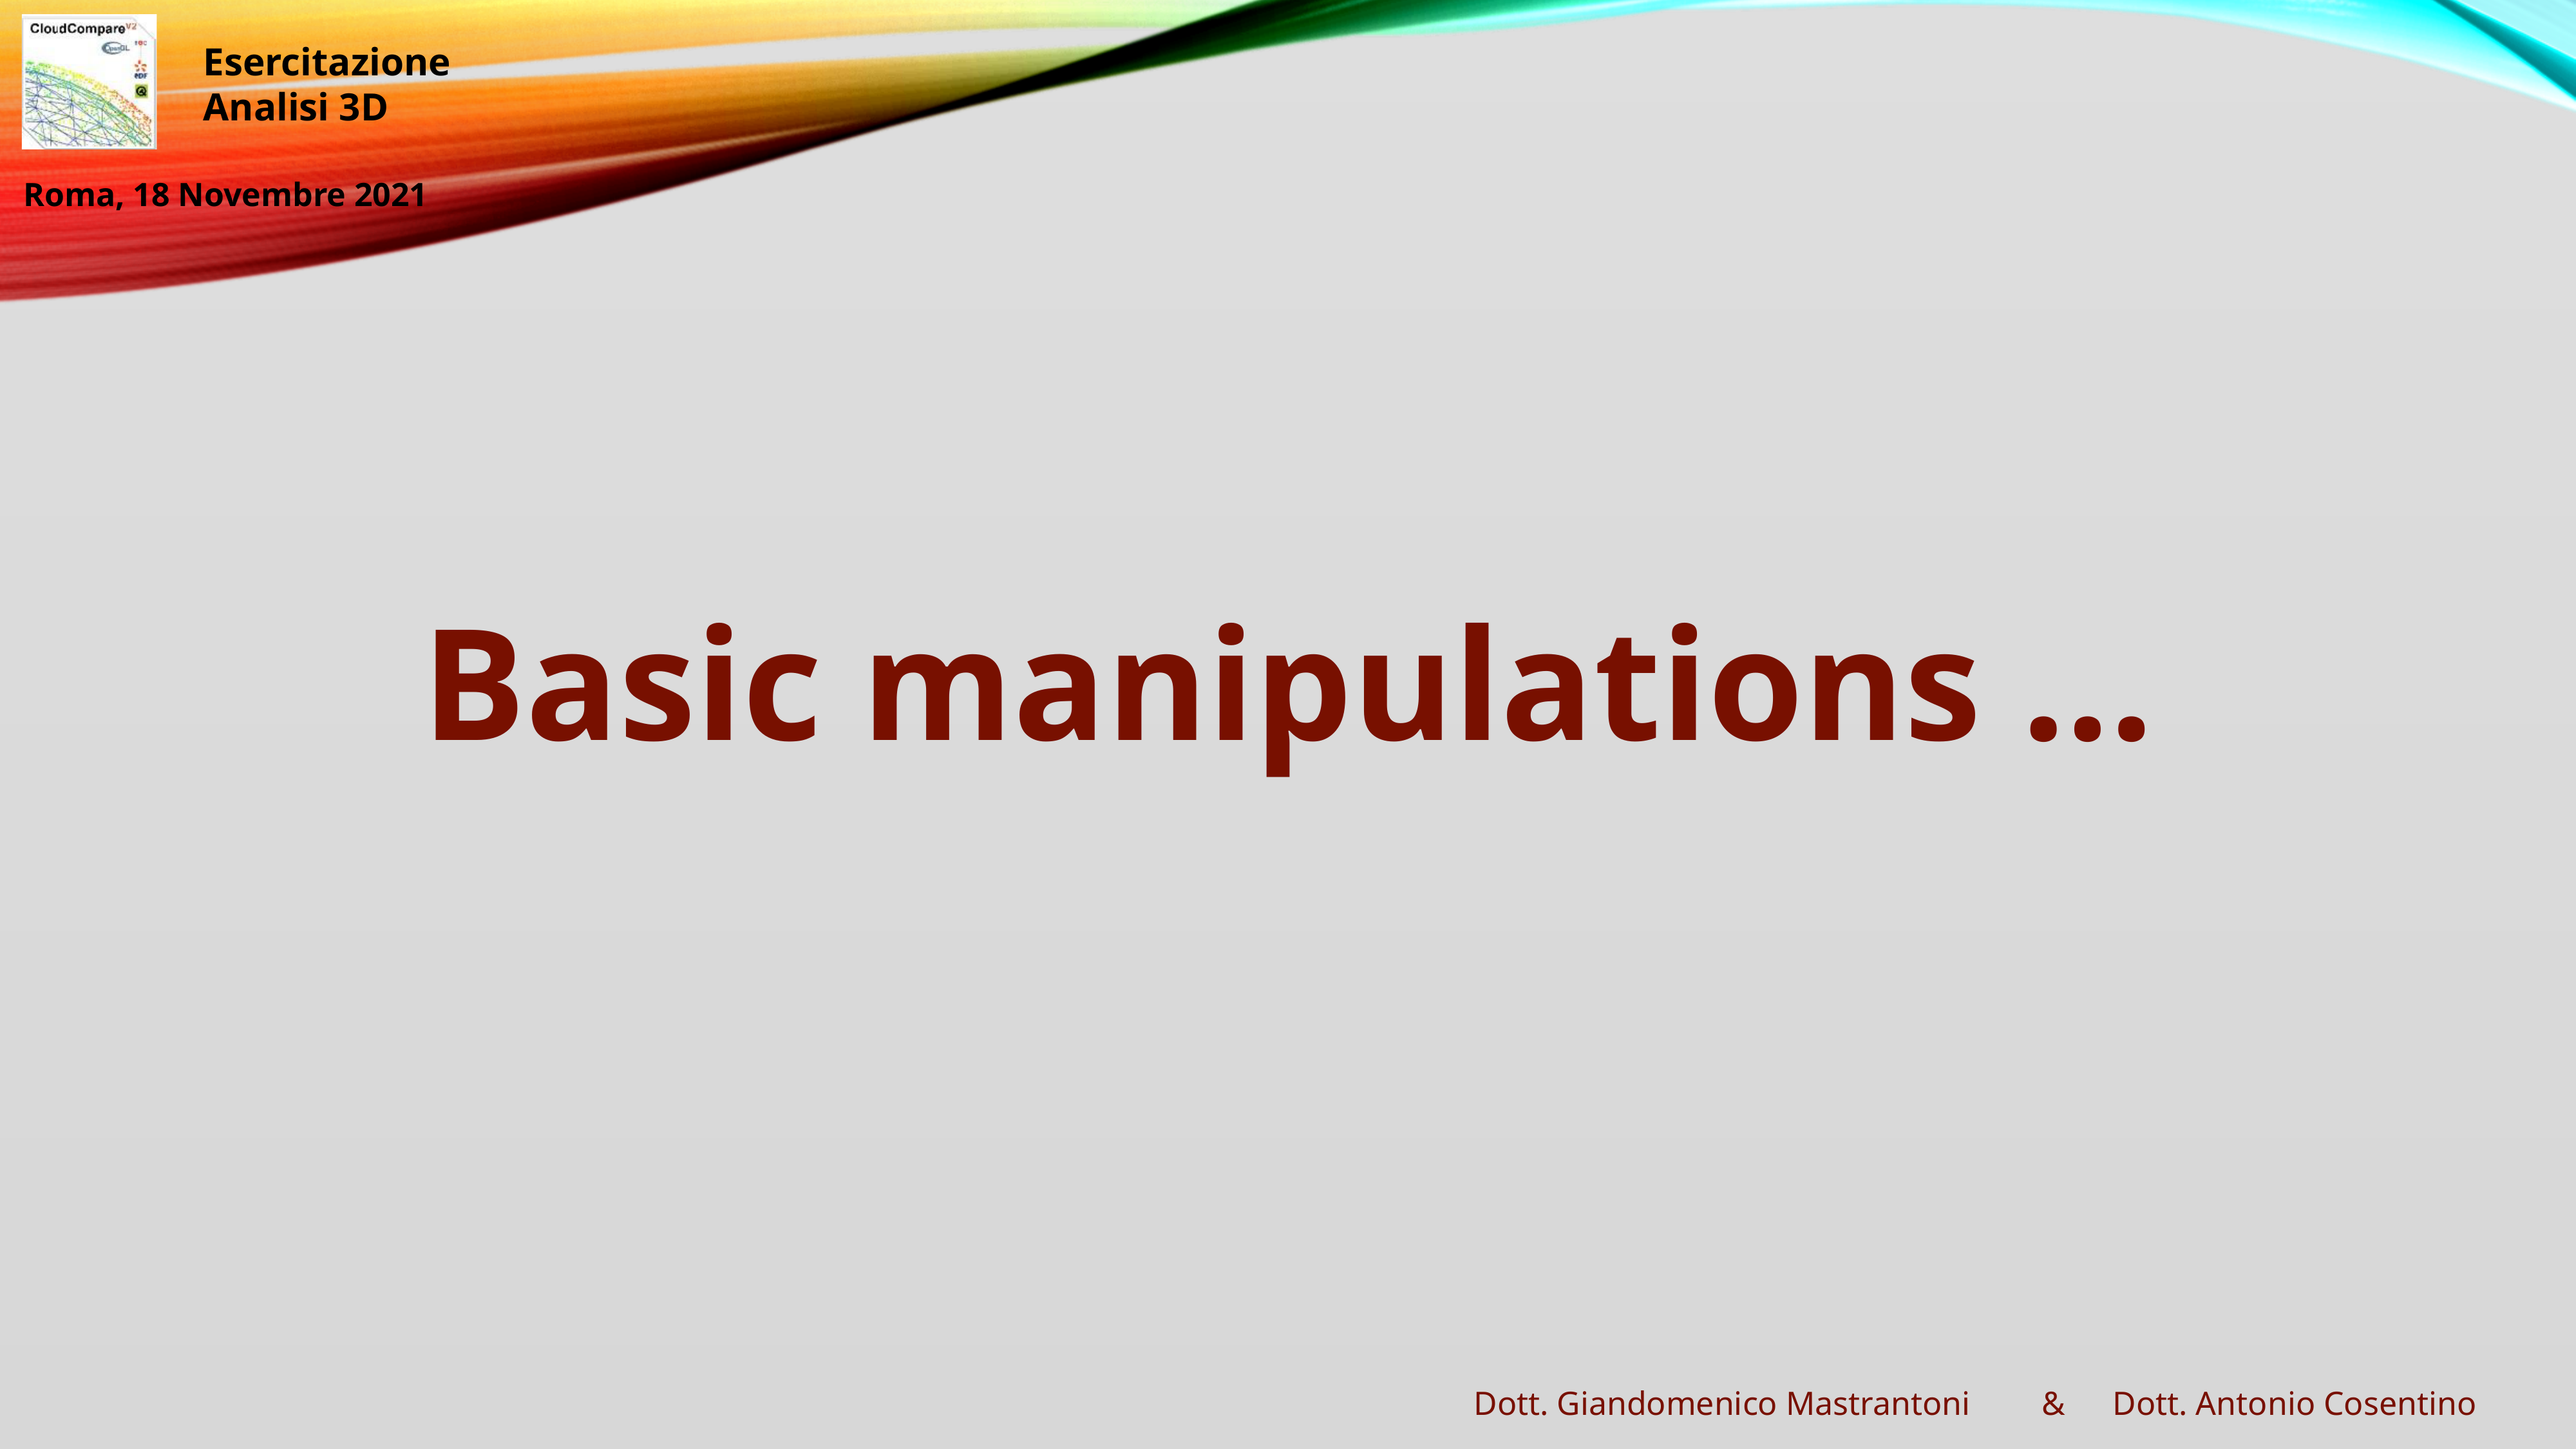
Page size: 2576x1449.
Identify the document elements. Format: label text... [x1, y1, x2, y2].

text_box Dott. Giandomenico Mastrantoni [1464, 1378, 2020, 1426]
text_box Roma, 18 Novembre 2021 [14, 169, 440, 218]
text_box Basic manipulations … [357, 581, 2219, 776]
text_box & [2032, 1378, 2073, 1426]
text_box Esercitazione Analisi 3D [193, 33, 495, 133]
text_box Dott. Antonio Cosentino [2103, 1378, 2522, 1426]
picture [0, 0, 2576, 305]
